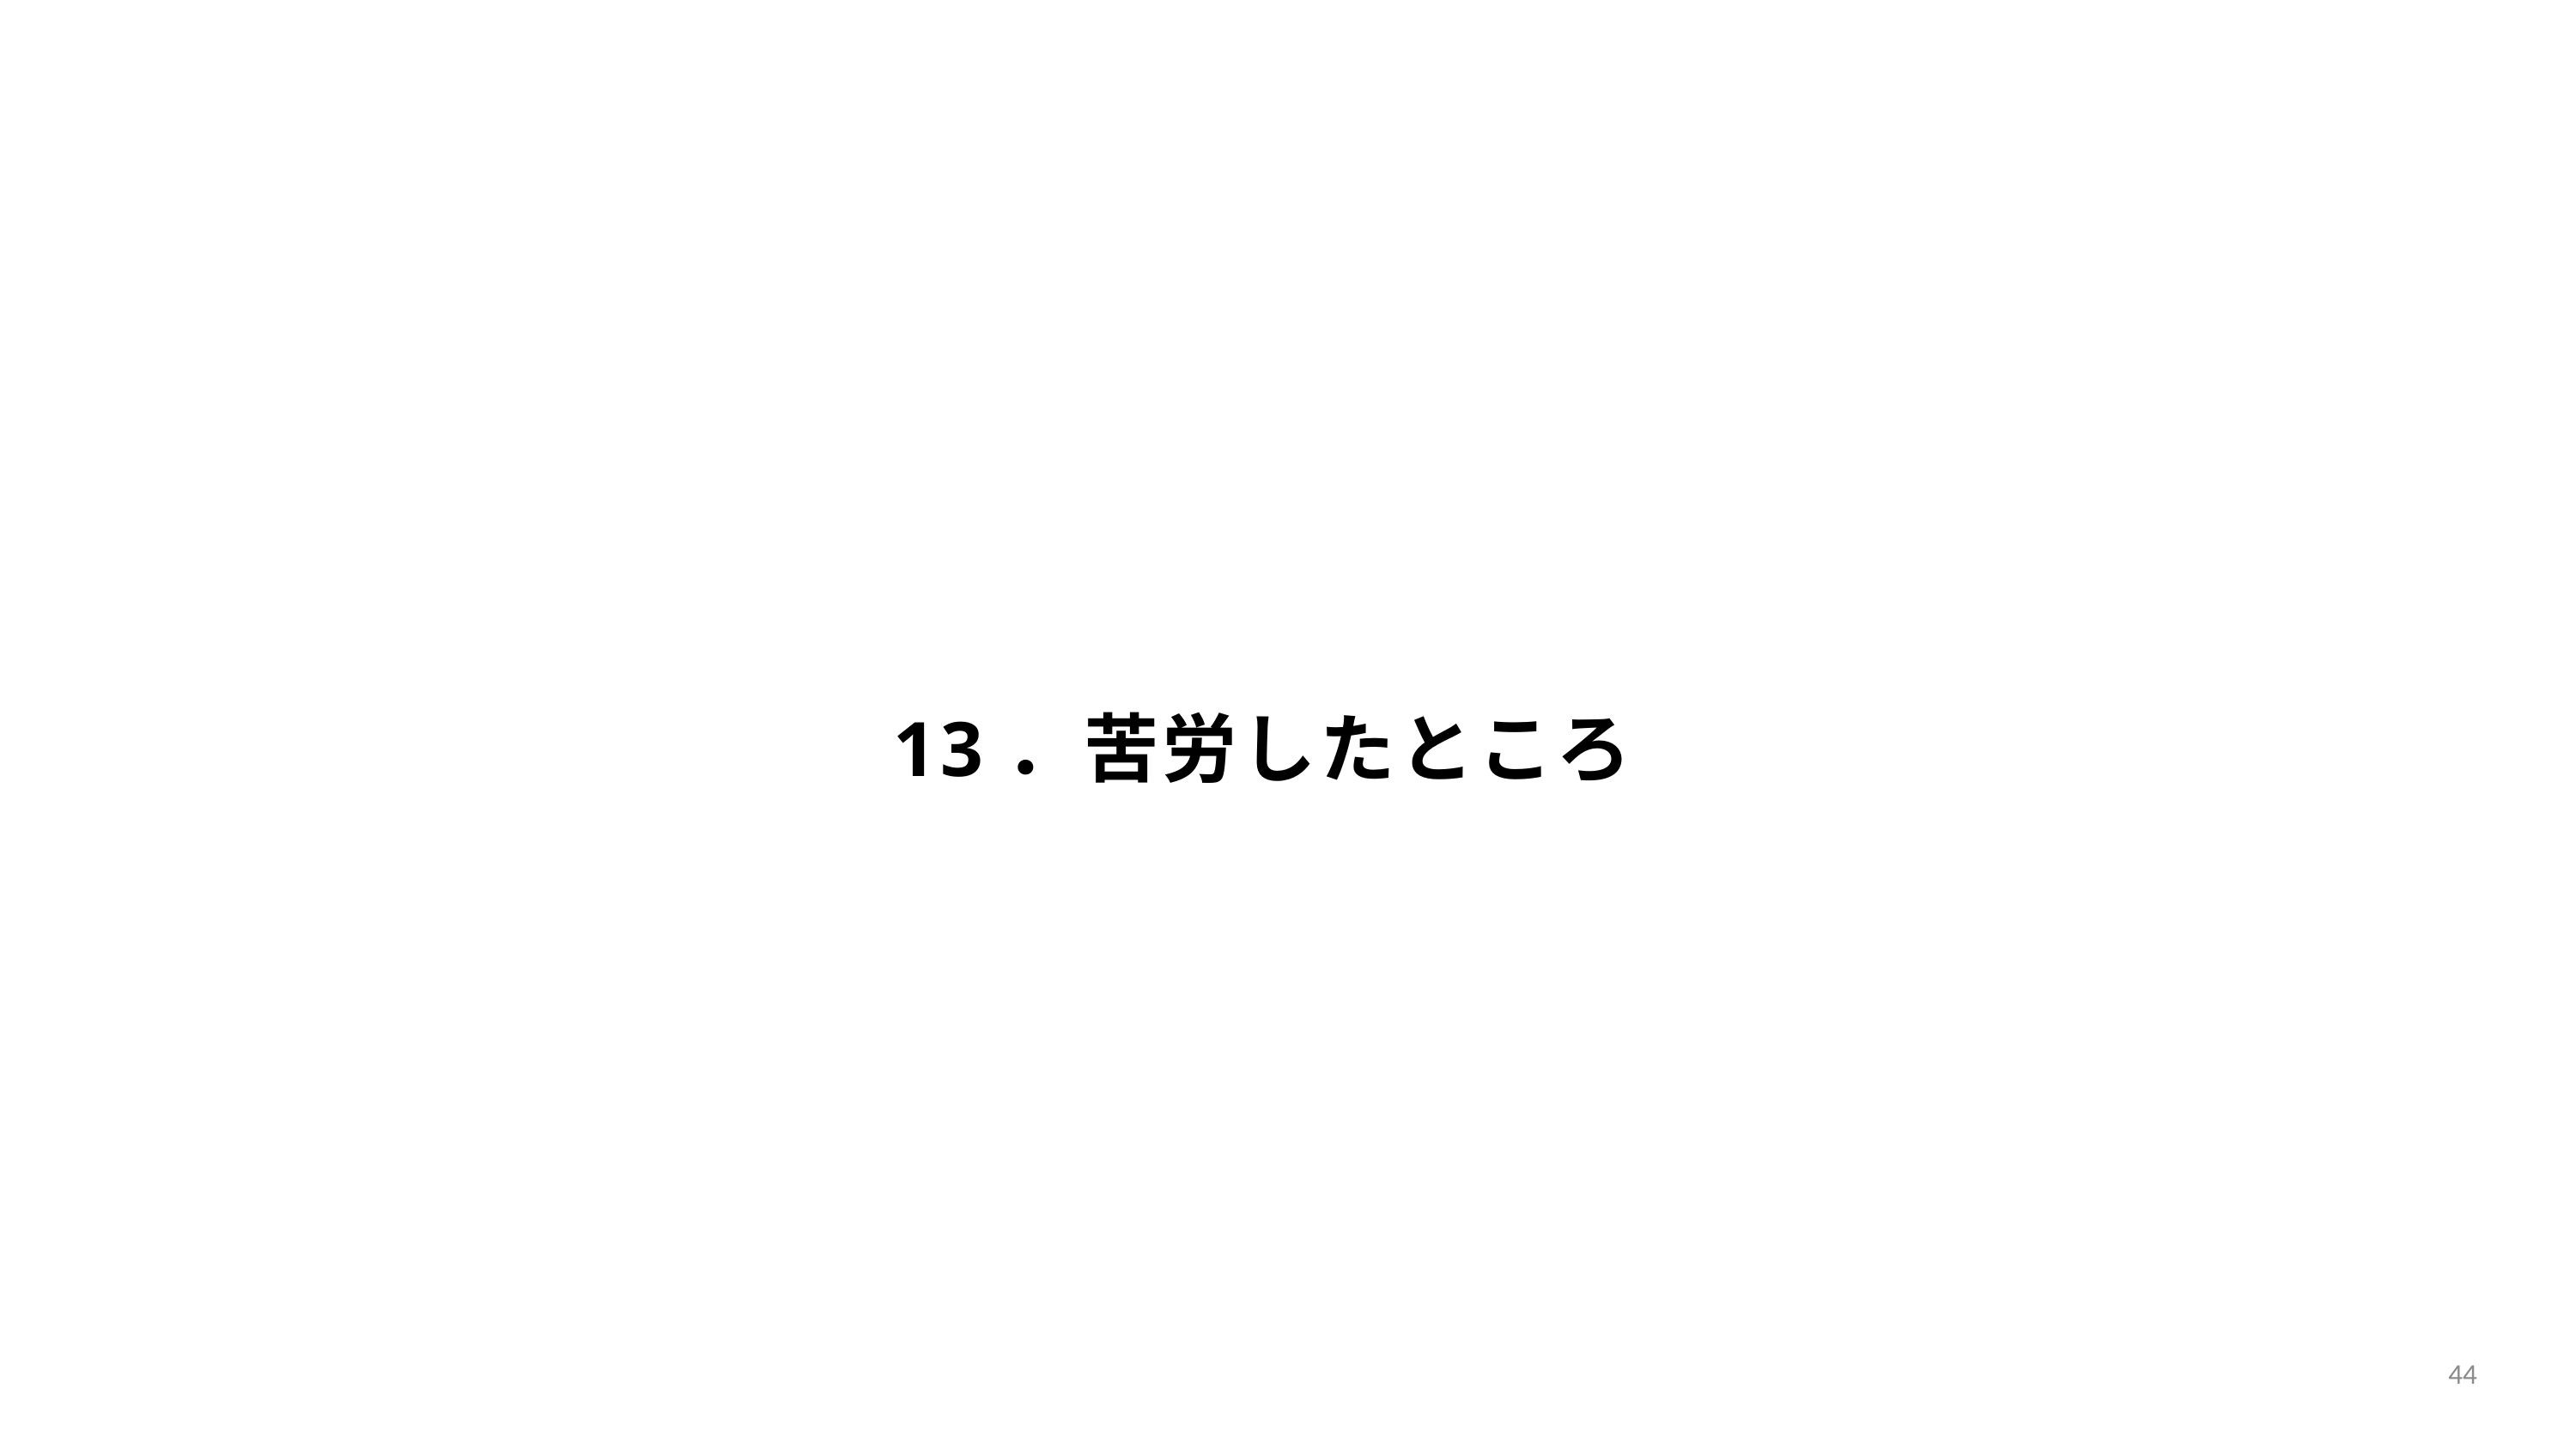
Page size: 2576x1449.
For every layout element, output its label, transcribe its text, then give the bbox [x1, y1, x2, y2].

slide_number 44 [2190, 1346, 2490, 1398]
text_box 13．苦労したところ [893, 670, 1683, 791]
